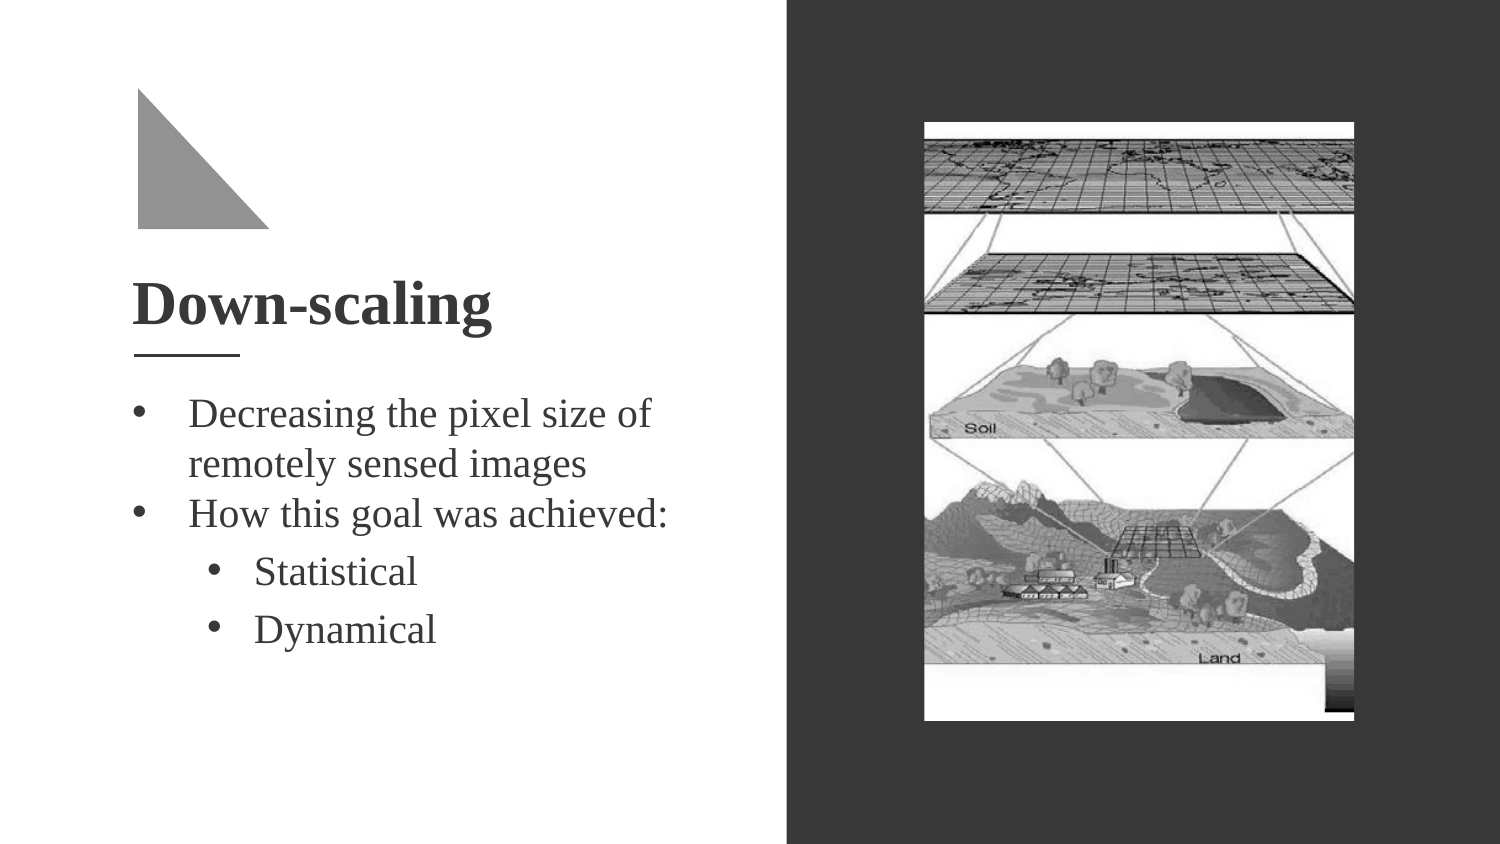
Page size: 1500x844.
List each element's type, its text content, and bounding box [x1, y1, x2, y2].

subtitle Decreasing the pixel size of remotely sensed images How this goal was achieved: Statistical Dynamical [116, 371, 718, 588]
picture [923, 122, 1355, 721]
title Down-scaling [116, 236, 750, 323]
